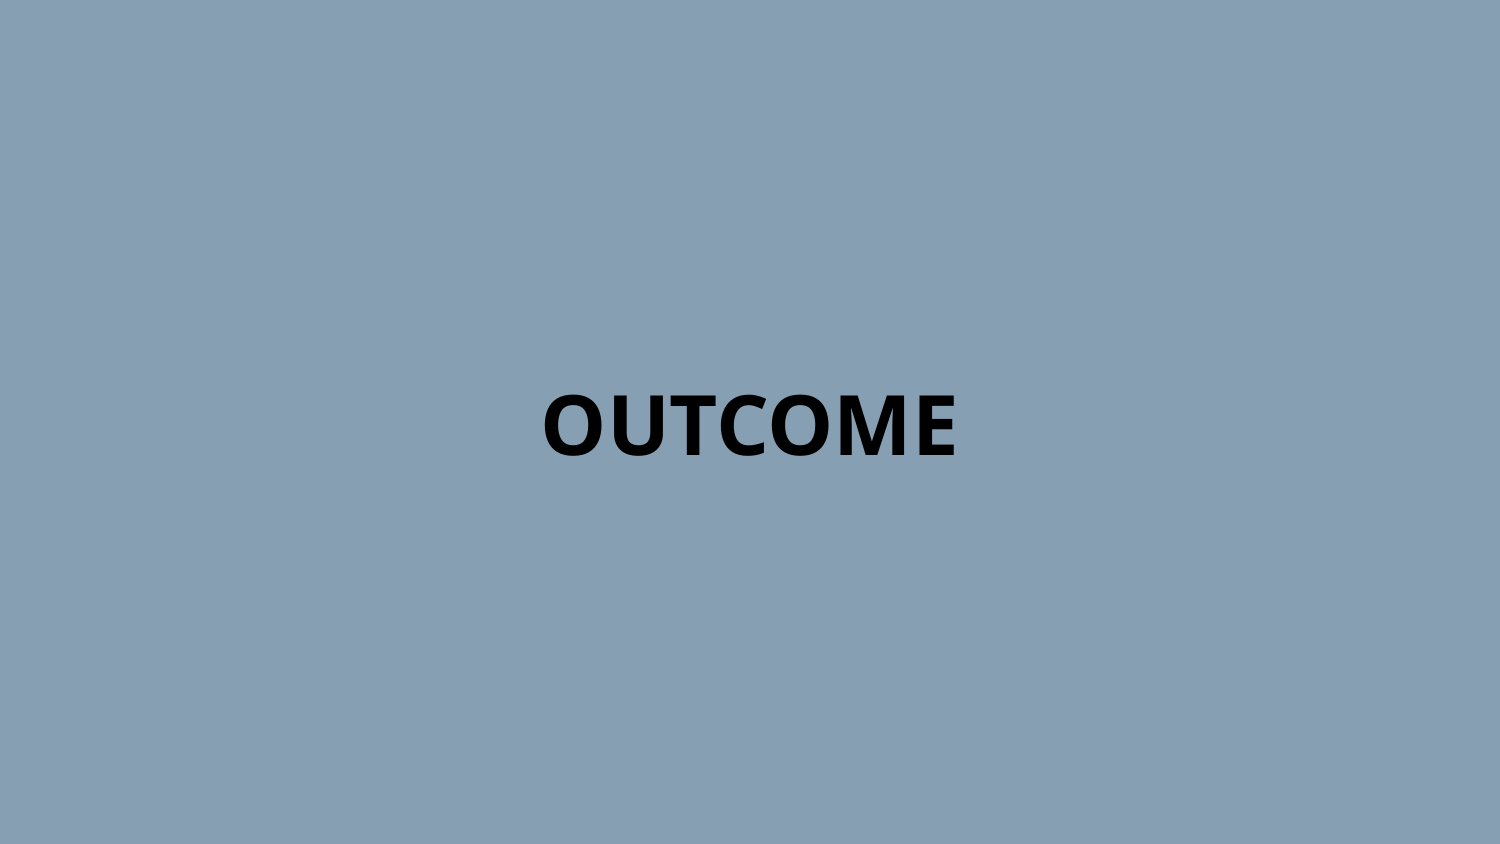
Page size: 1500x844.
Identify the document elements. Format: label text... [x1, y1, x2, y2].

title OUTCOME [51, 352, 1449, 491]
